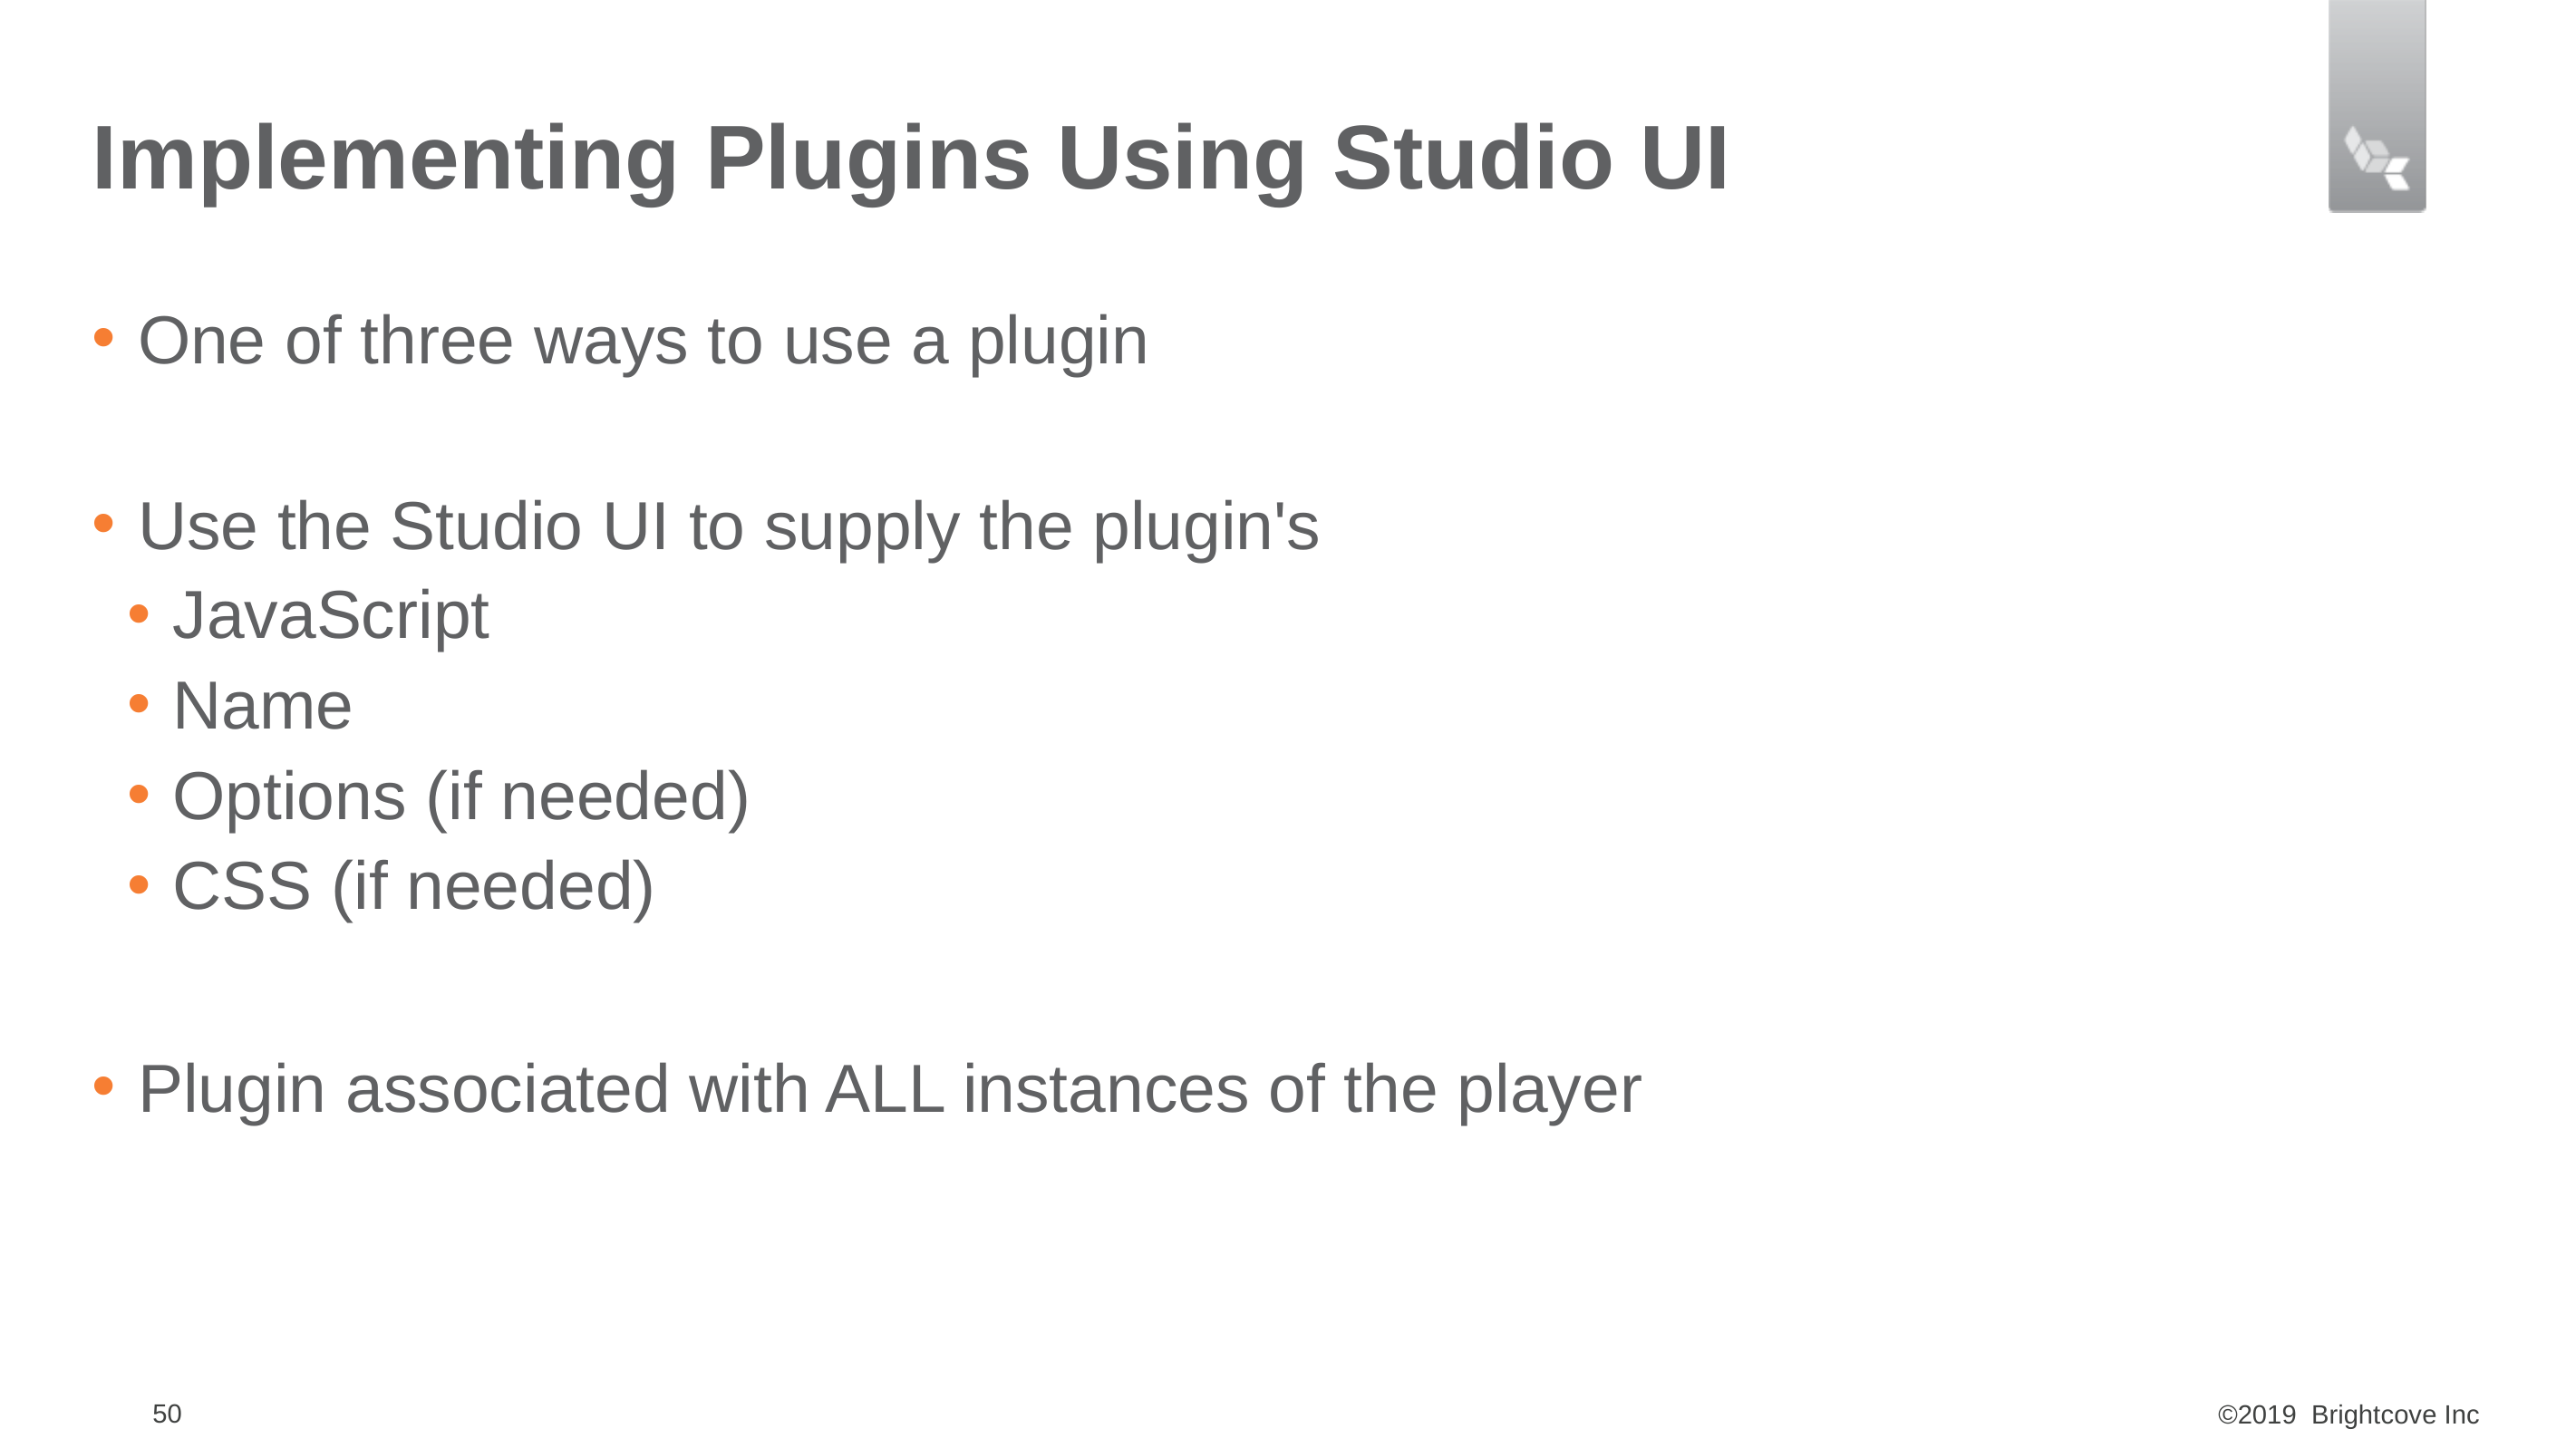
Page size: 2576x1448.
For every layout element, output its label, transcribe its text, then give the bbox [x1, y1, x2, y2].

slide_number 50 [143, 1390, 189, 1434]
picture [2329, 0, 2428, 213]
title Implementing Plugins Using Studio UI [80, 43, 2271, 261]
list One of three ways to use a plugin Use the Studio UI to supply the plugin's JavaScript Name Options (if needed) CSS (if needed) Plugin associated with ALL instances of the player [80, 283, 2442, 1303]
